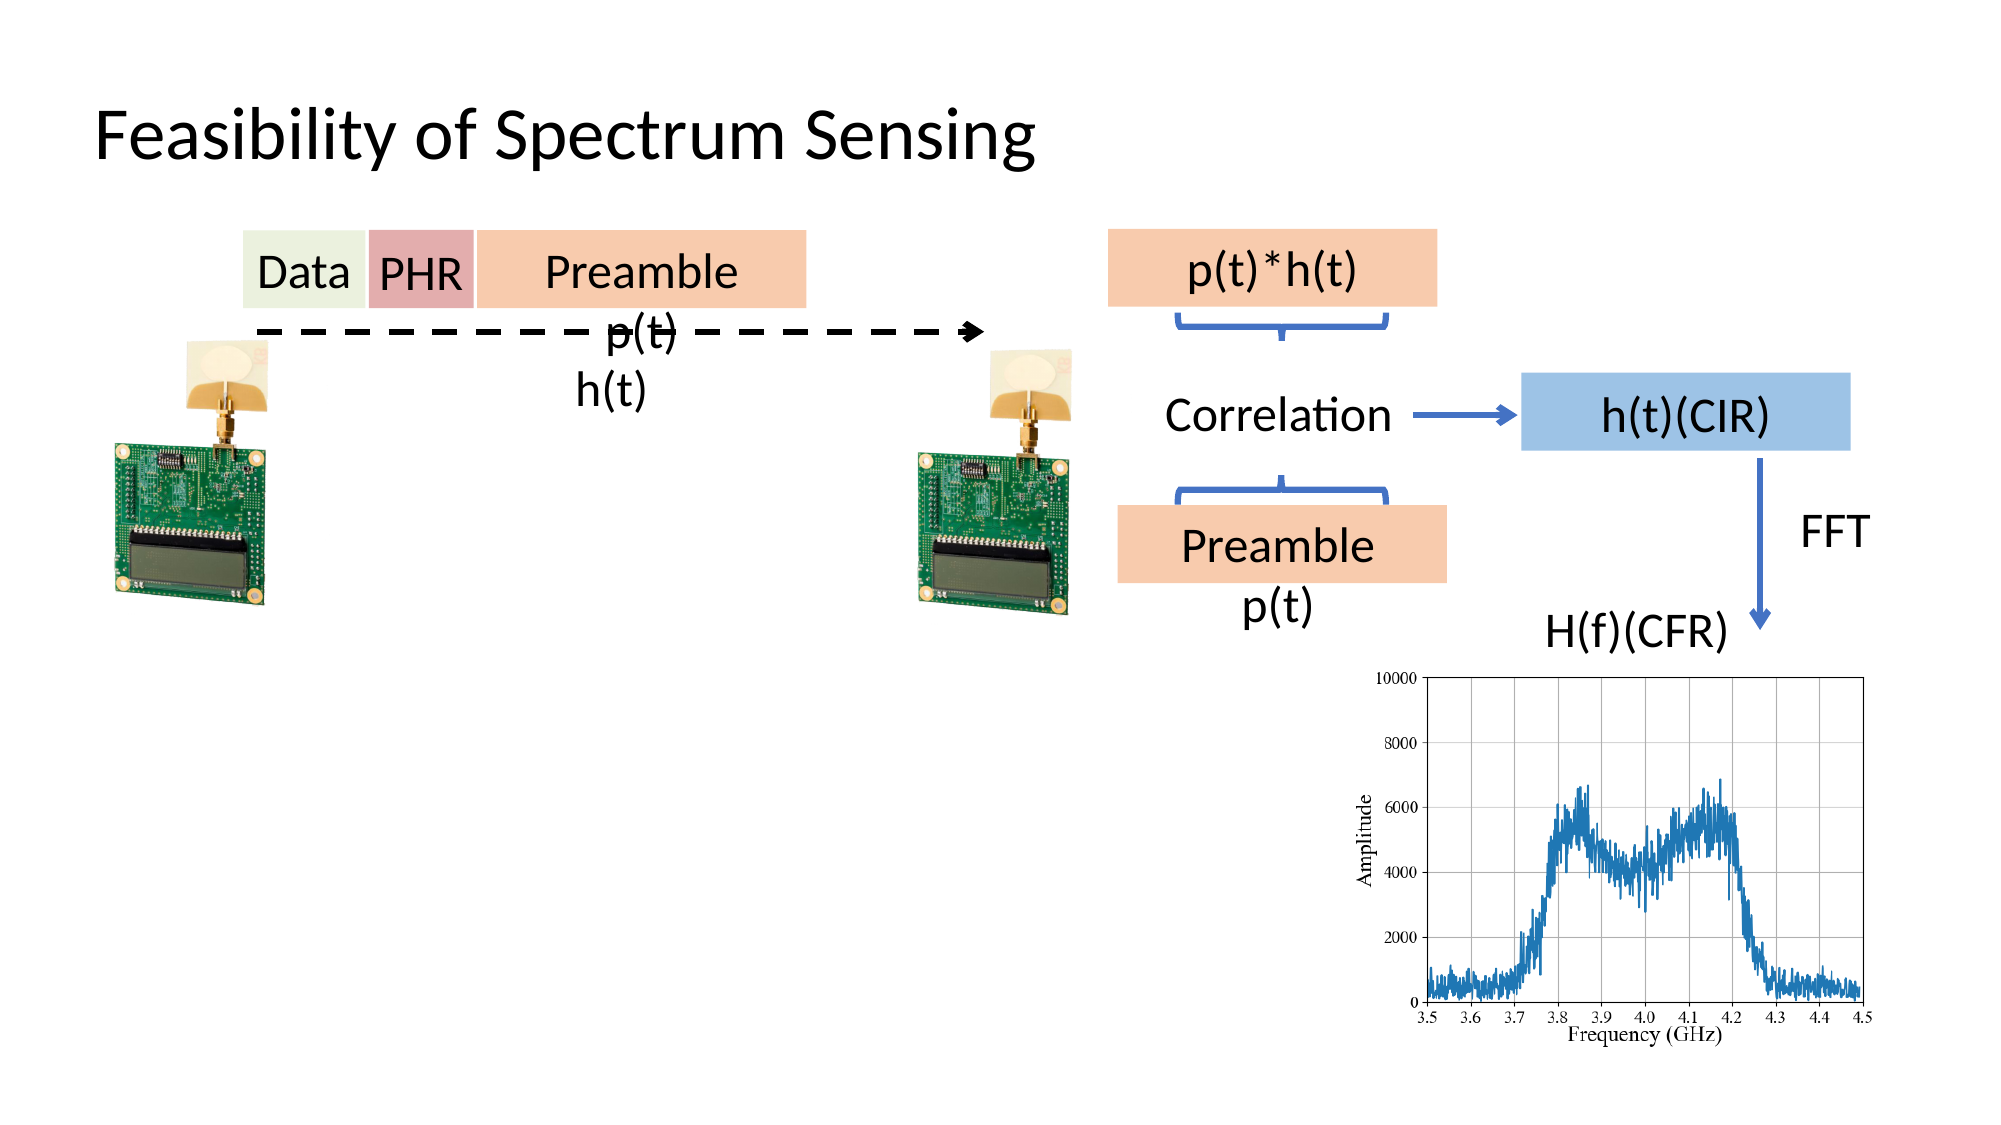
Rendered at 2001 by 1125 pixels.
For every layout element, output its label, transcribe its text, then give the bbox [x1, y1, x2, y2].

text_box Feasibility of Spectrum Sensing [79, 77, 1276, 183]
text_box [1356, 458, 1919, 1048]
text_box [1412, 372, 1851, 451]
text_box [239, 229, 807, 309]
picture [31, 298, 402, 680]
picture [834, 308, 1137, 690]
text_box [1117, 312, 1448, 584]
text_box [1108, 228, 1438, 307]
text_box h(t) [389, 348, 834, 424]
